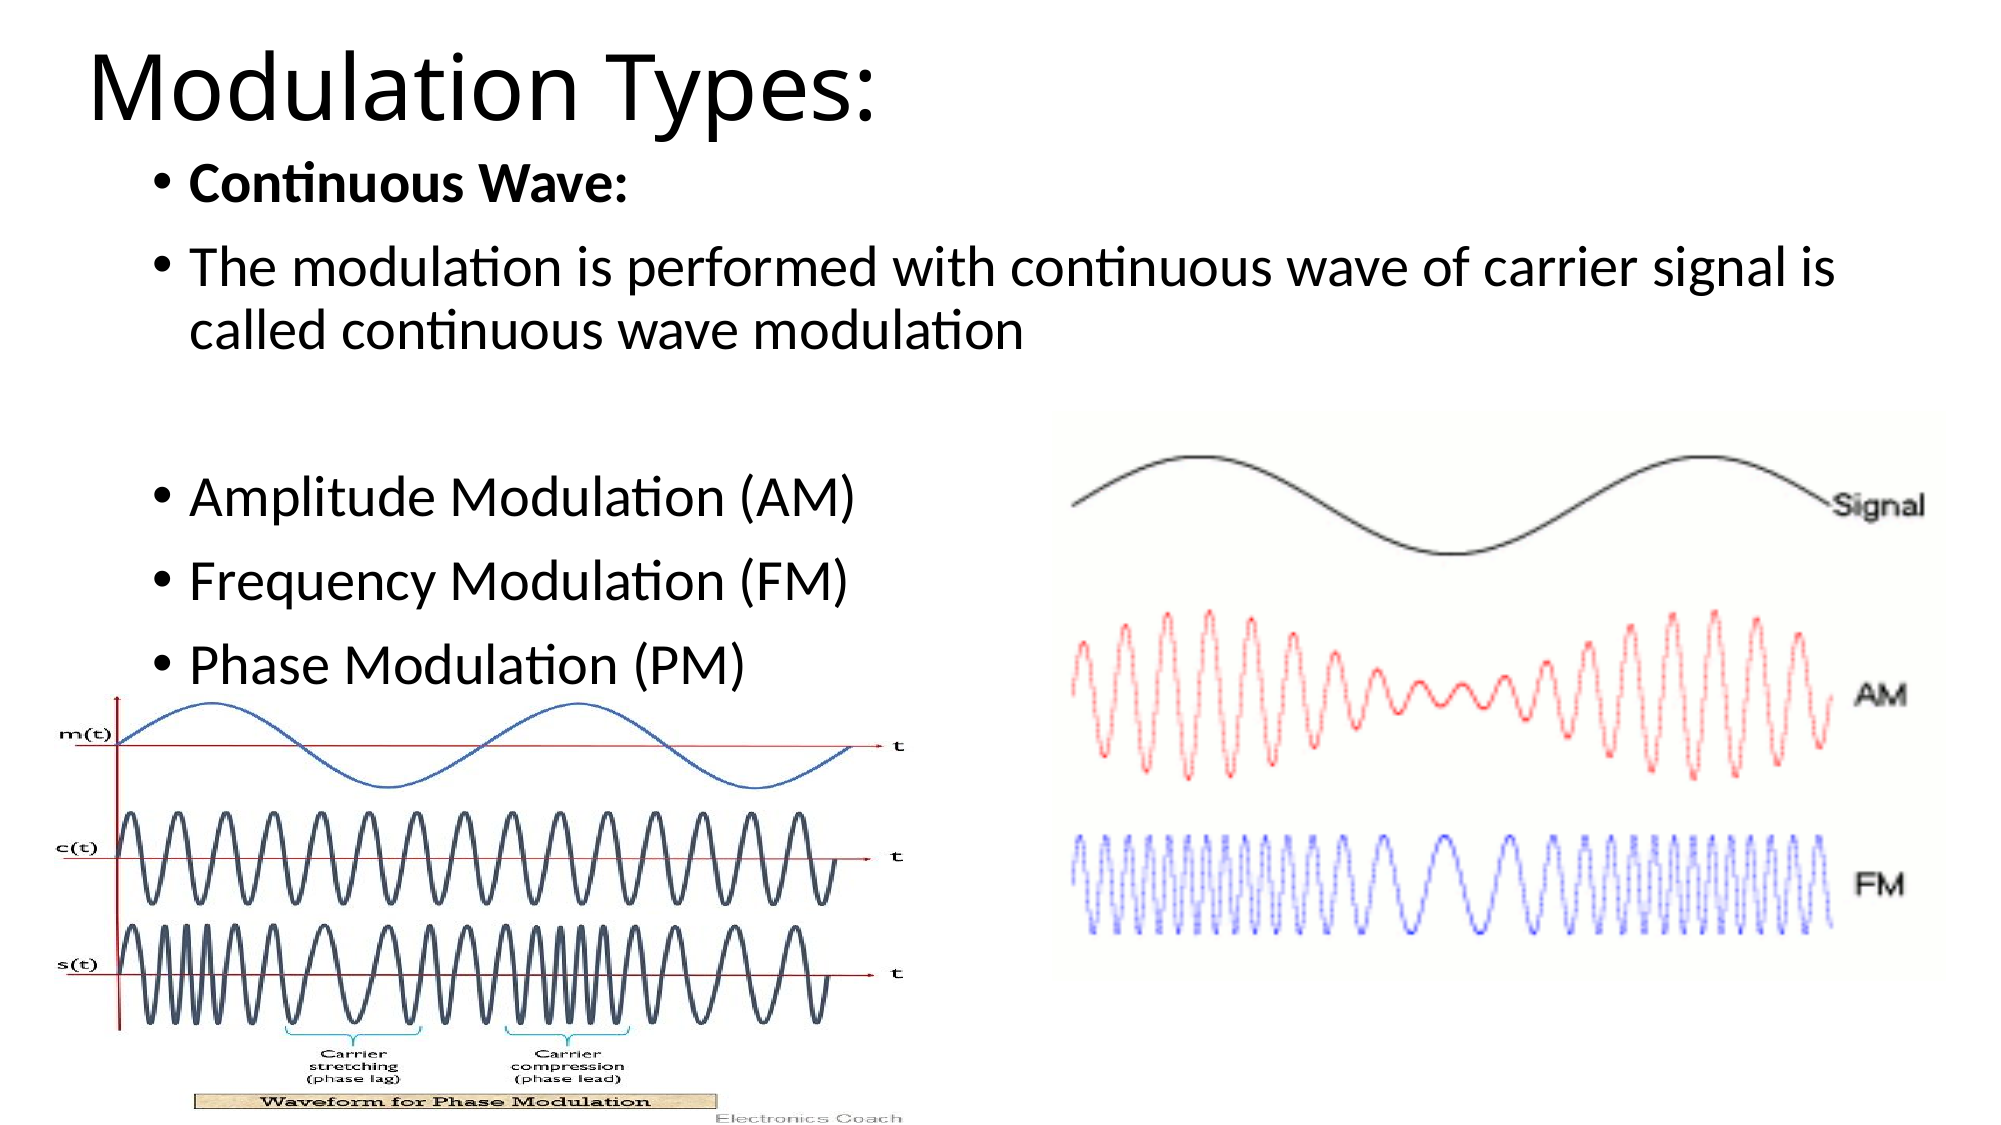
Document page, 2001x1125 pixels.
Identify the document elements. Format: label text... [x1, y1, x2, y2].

picture [1052, 411, 1946, 981]
title Modulation Types: [71, 0, 1797, 200]
picture [54, 694, 914, 1125]
list Continuous Wave: The modulation is performed with continuous wave of carrier signal is called continuous wave modulation Amplitude Modulation (AM) Frequency Modulation (FM) Phase Modulation (PM) [137, 144, 1863, 1014]
